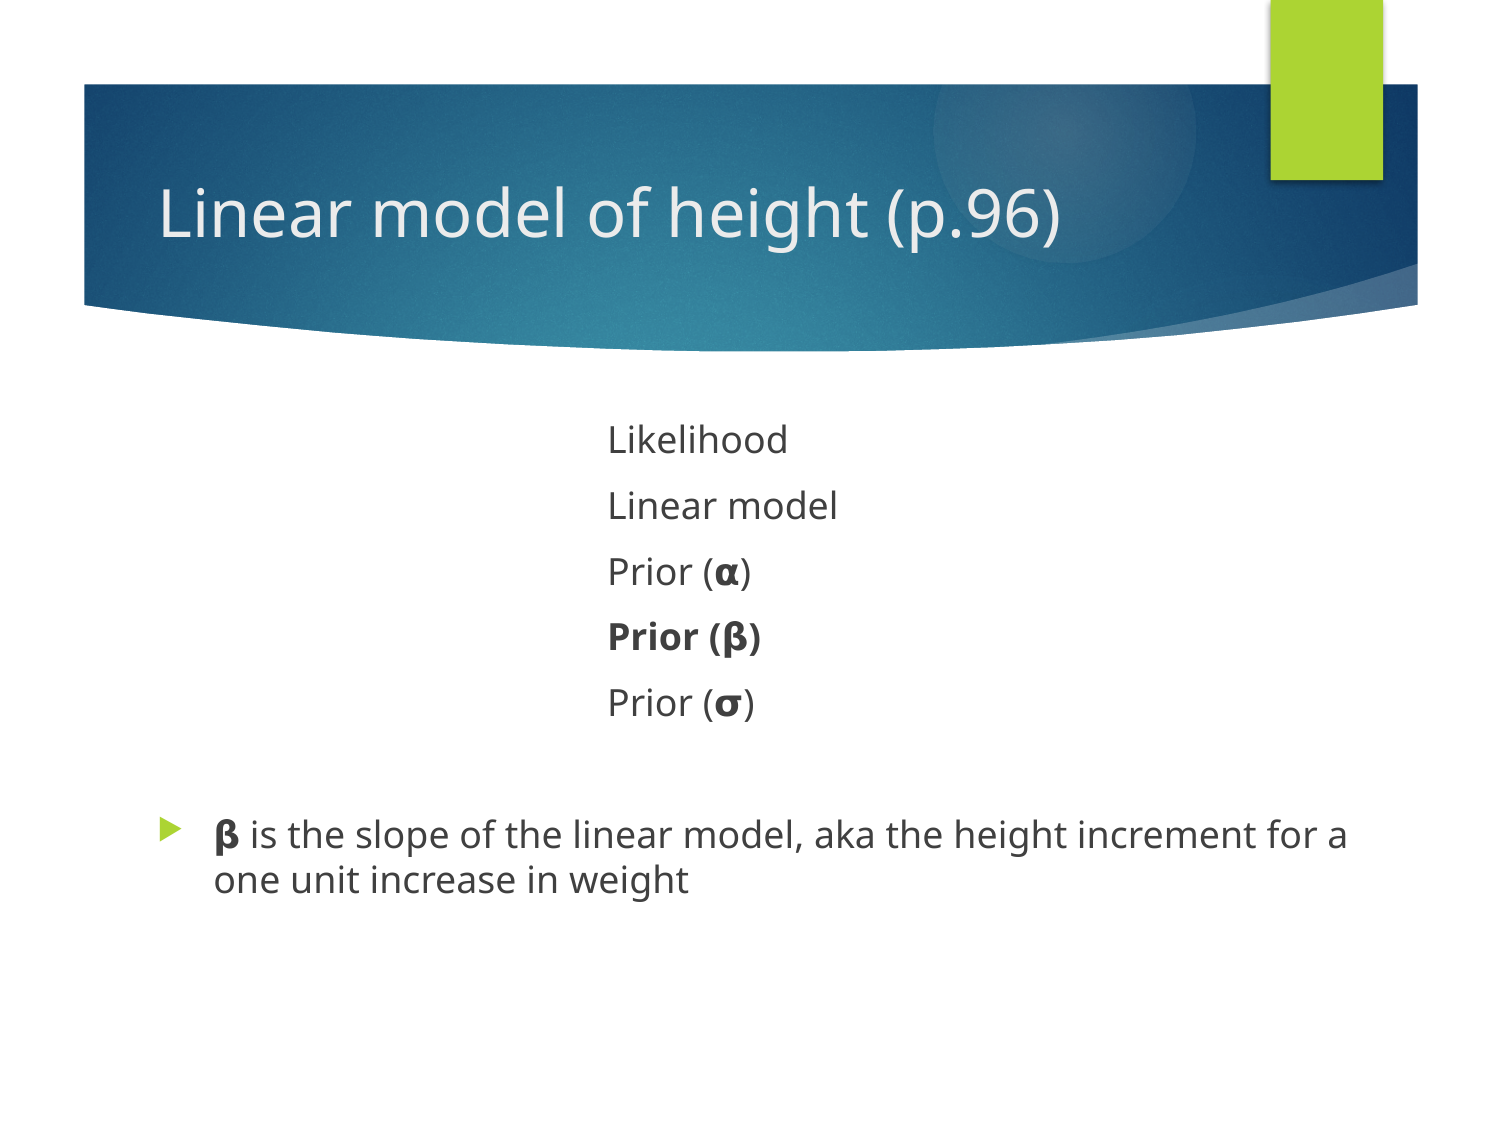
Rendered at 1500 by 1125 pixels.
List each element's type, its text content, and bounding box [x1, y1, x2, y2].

title Linear model of height (p.96) [142, 152, 1311, 269]
